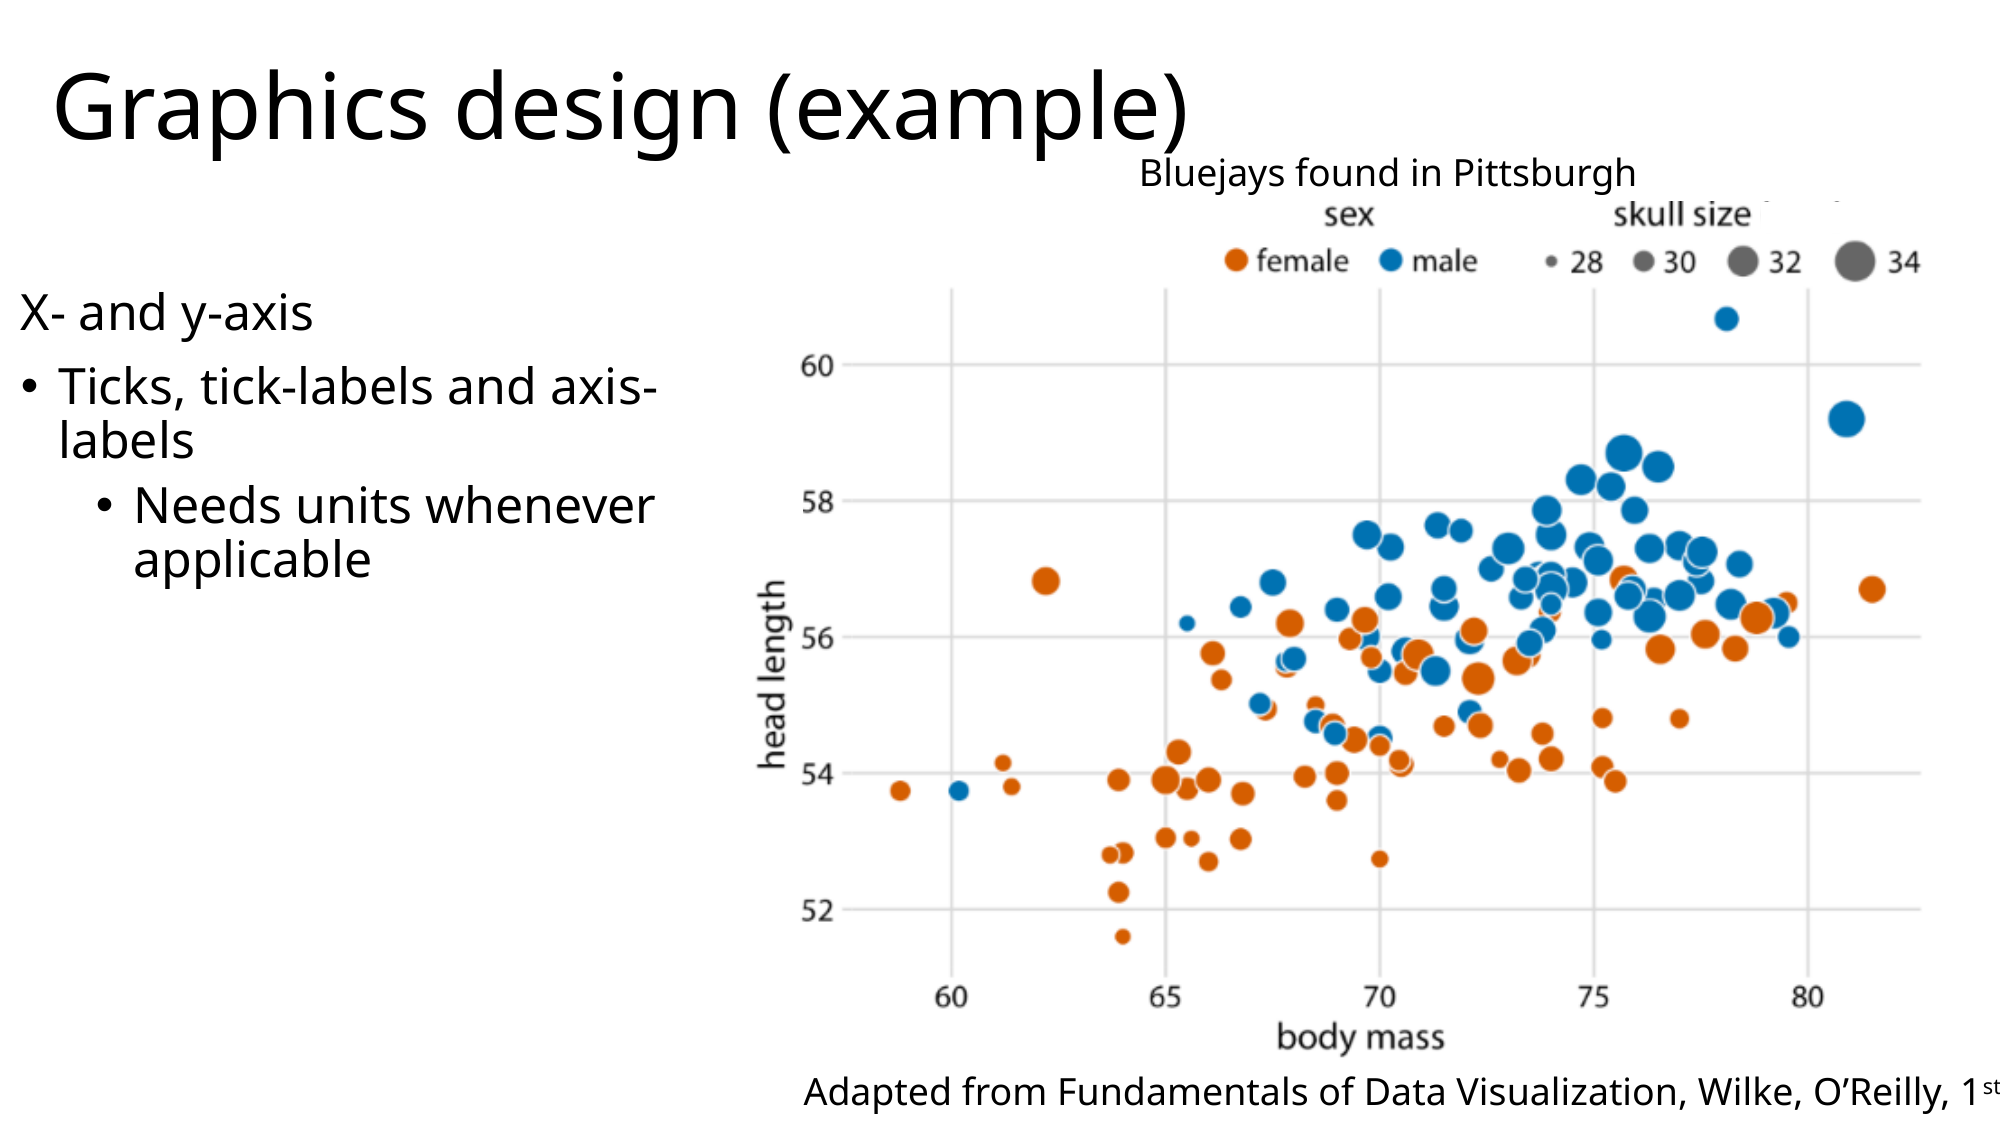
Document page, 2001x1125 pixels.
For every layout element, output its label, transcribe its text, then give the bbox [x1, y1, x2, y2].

text_box X- and y-axis Ticks, tick-labels and axis-labels Needs units whenever applicable [5, 279, 697, 1025]
text_box Bluejays found in Pittsburgh [1124, 141, 1653, 201]
title Graphics design (example) [36, 1, 1863, 219]
picture [697, 201, 1933, 1062]
text_box Adapted from Fundamentals of Data Visualization, Wilke, O’Reilly, 1st Ed. [788, 1060, 2000, 1121]
